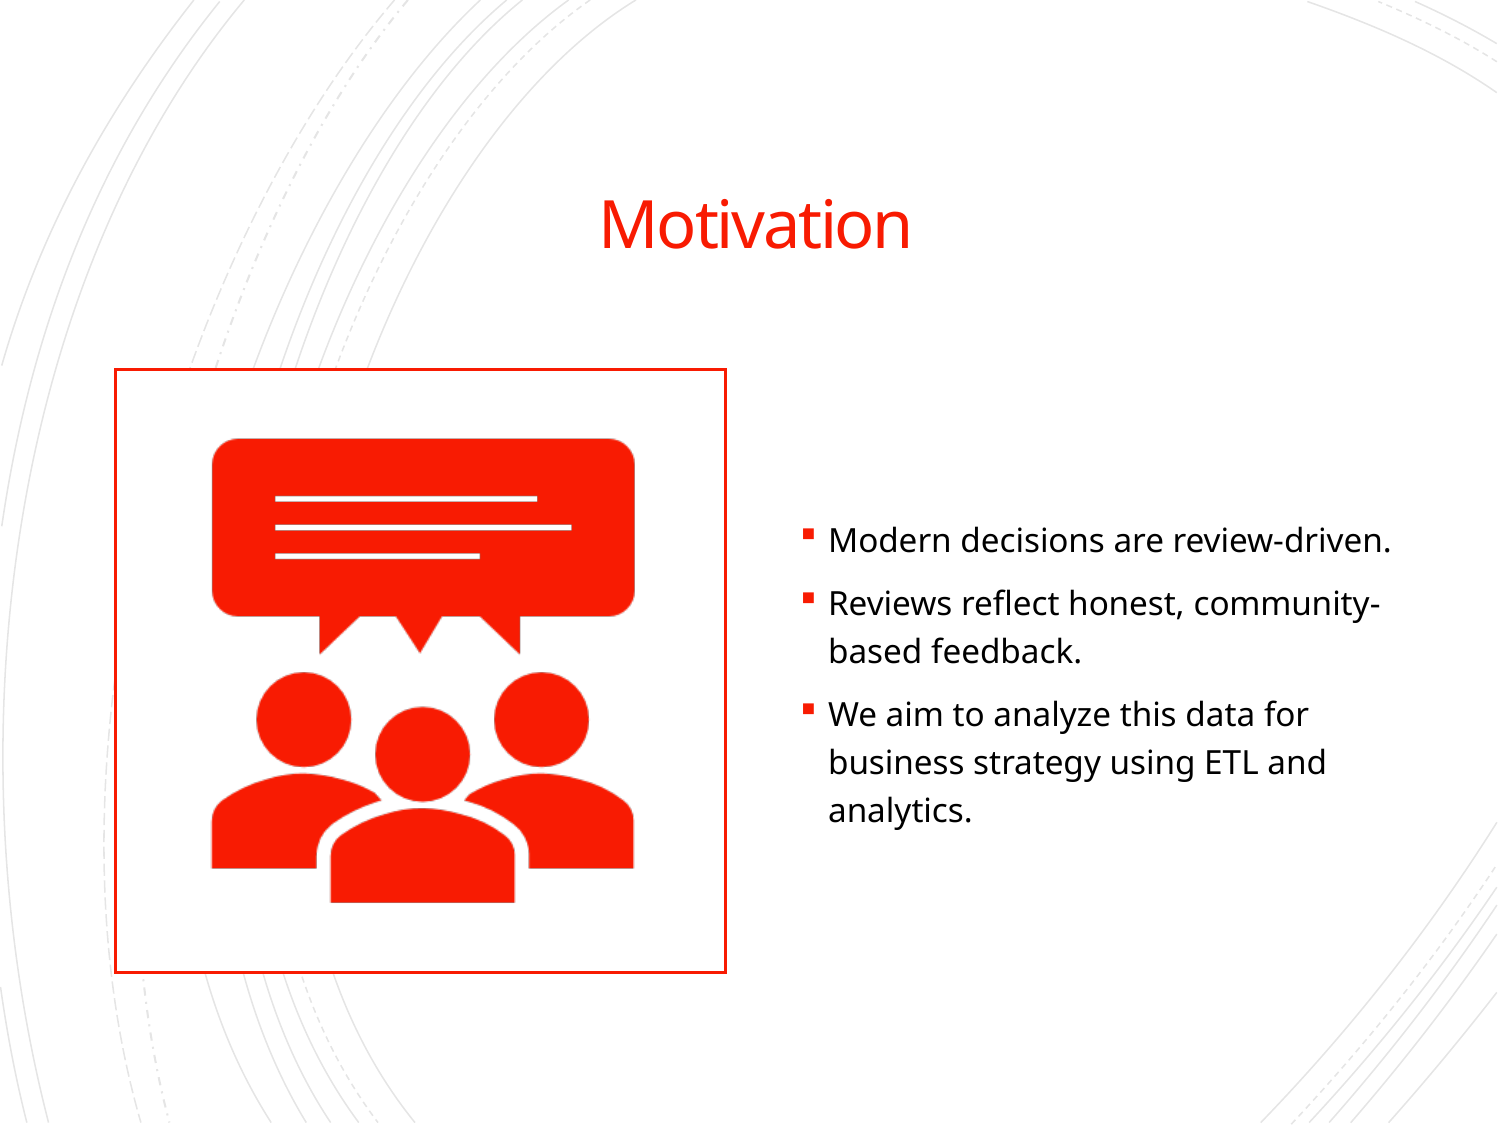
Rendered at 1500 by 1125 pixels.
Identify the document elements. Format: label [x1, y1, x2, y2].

text_box [0, 0, 1498, 1125]
picture [145, 395, 695, 946]
